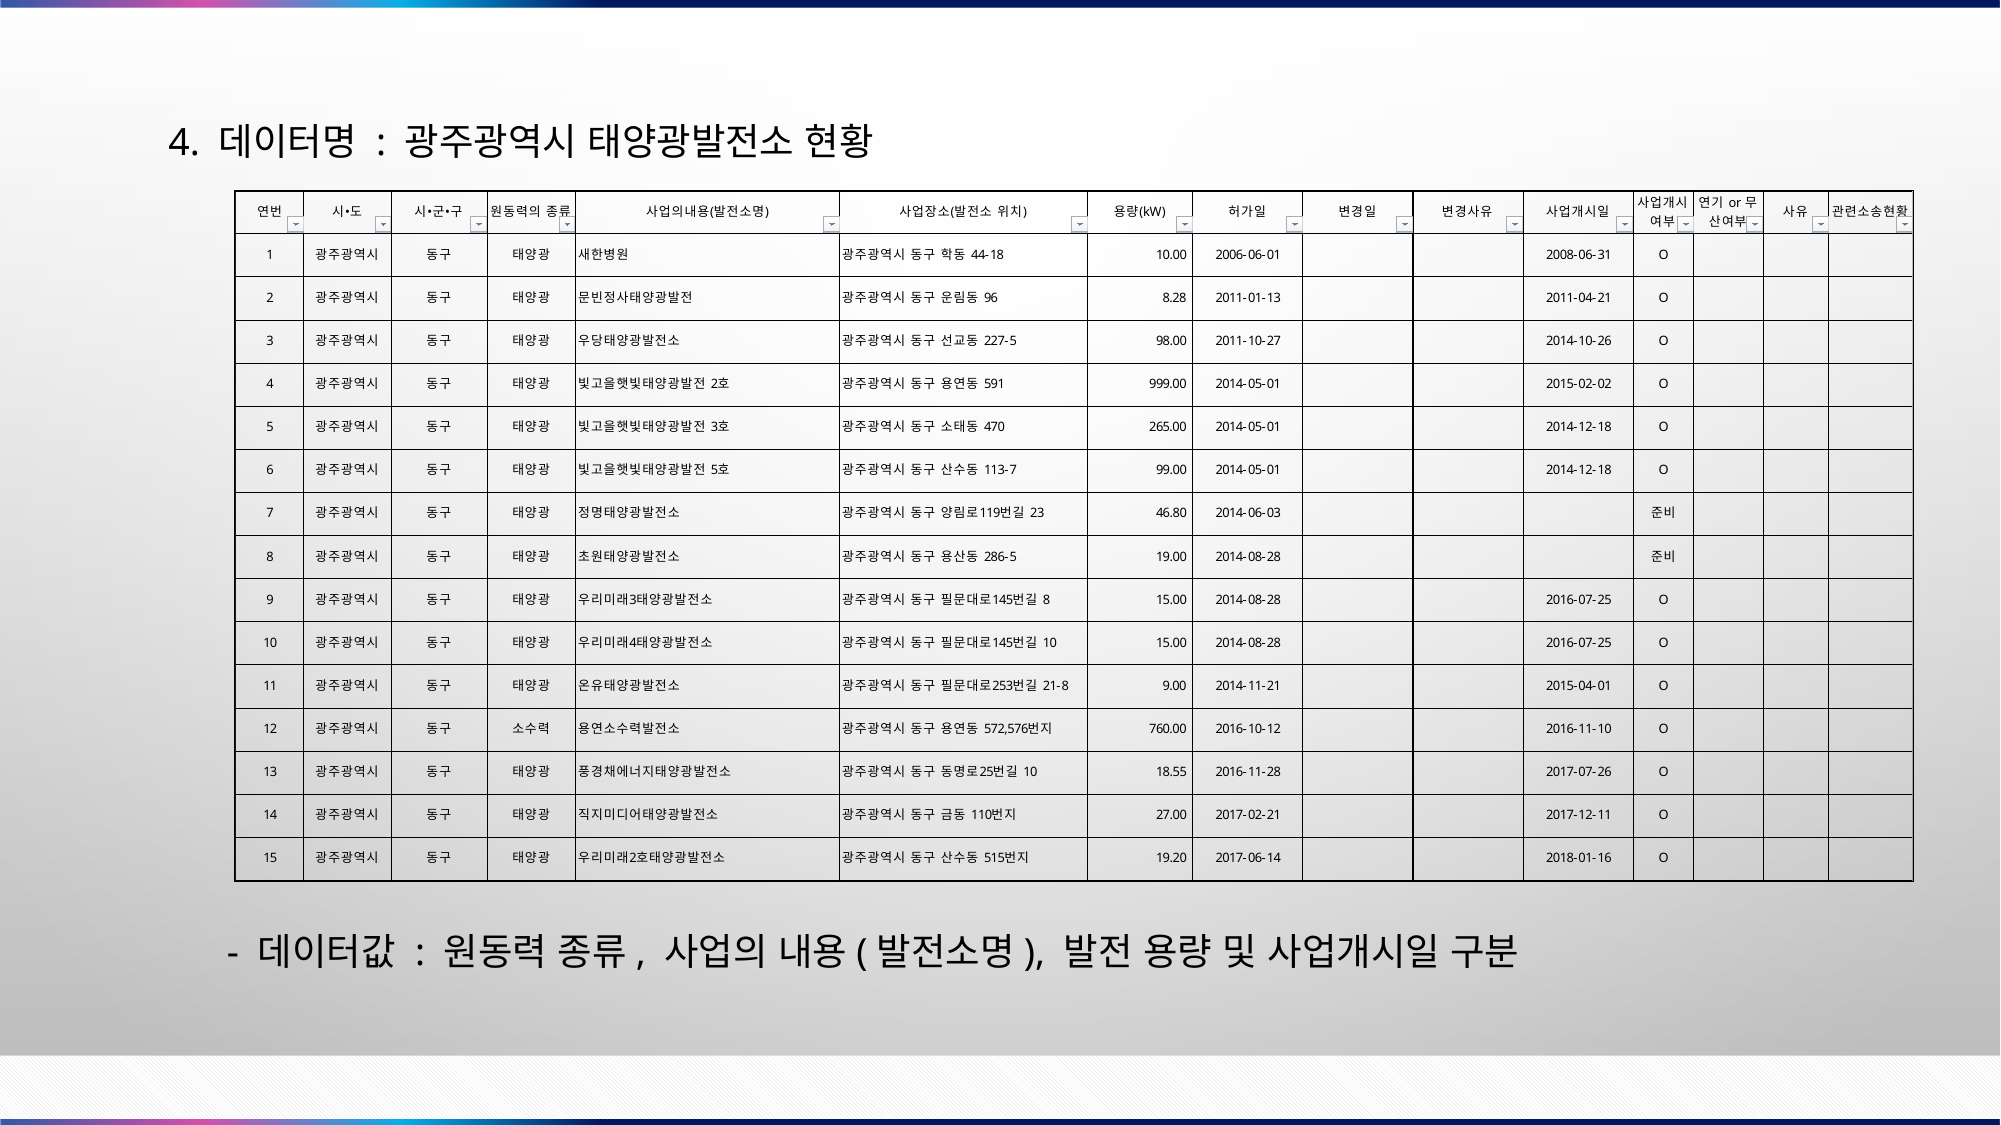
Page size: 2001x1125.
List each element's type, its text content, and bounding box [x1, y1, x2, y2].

picture [0, 1119, 390, 1125]
picture [0, 0, 2000, 1055]
picture [471, 1119, 2000, 1125]
text_box 4. 데이터명 : 광주광역시 태양광발전소 현황 - 데이터값 : 원동력 종류, 사업의 내용(발전소명), 발전 용량 및 사업개시일 구분 [153, 110, 1884, 980]
